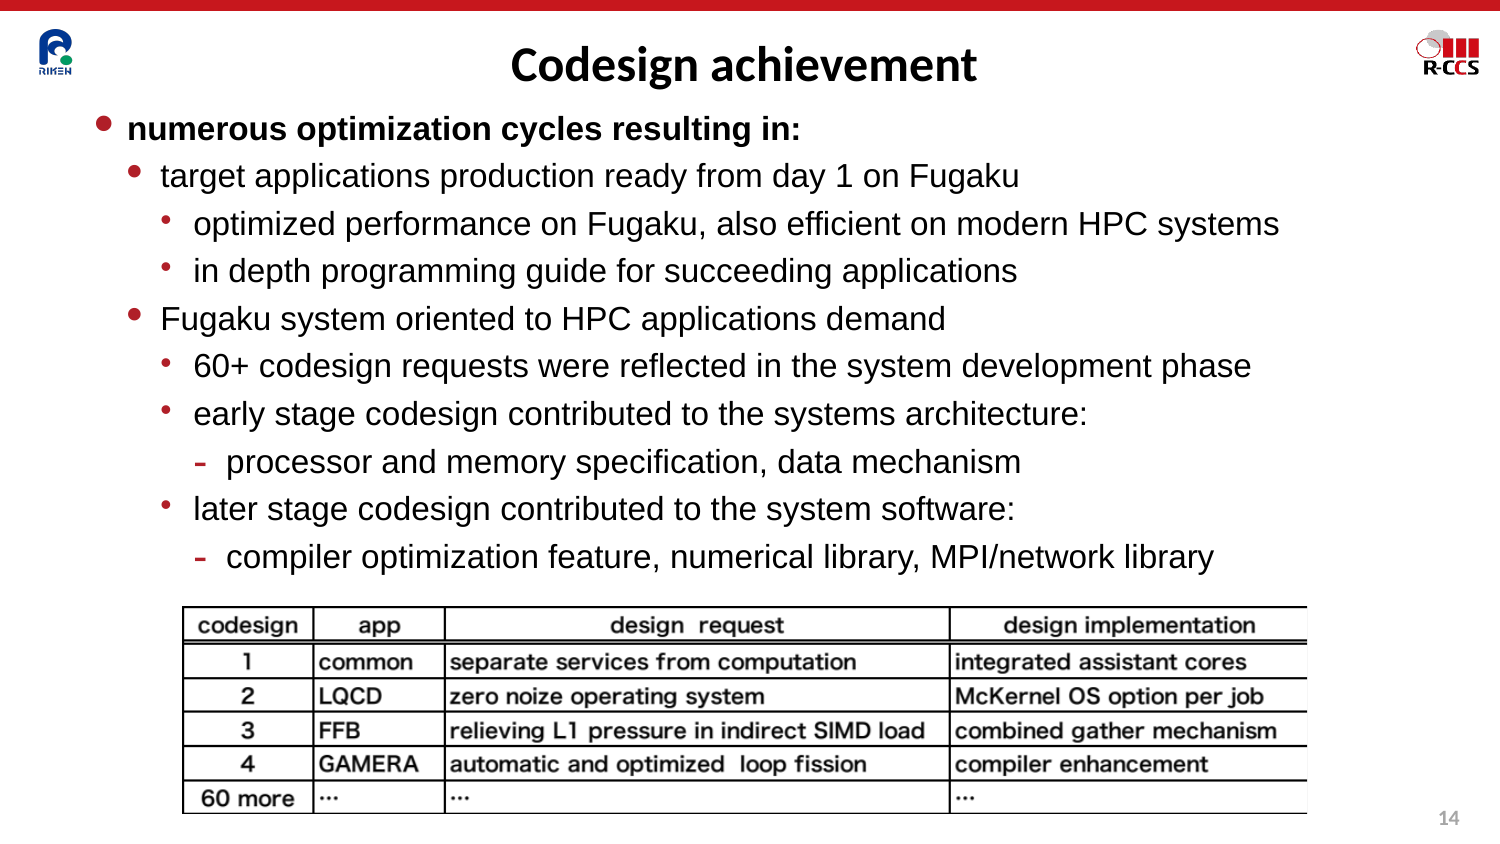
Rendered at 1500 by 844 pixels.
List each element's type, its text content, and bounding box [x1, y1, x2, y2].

title Codesign achievement [78, 24, 1411, 90]
picture [1416, 29, 1479, 75]
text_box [181, 606, 1308, 814]
list numerous optimization cycles resulting in: target applications production ready from day 1 on Fugaku optimized performance on Fugaku, also efficient on modern HPC systems in depth programming guide for succeeding applications Fugaku system oriented to HPC applications demand 60+ codesign requests were reflected in the system development phase early stage codesign contributed to the systems architecture: processor and memory specification, data mechanism later stage codesign contributed to the system software: compiler optimization feature, numerical library, MPI/network library [78, 107, 1413, 797]
picture [39, 29, 78, 75]
slide_number 13 [1129, 795, 1468, 839]
